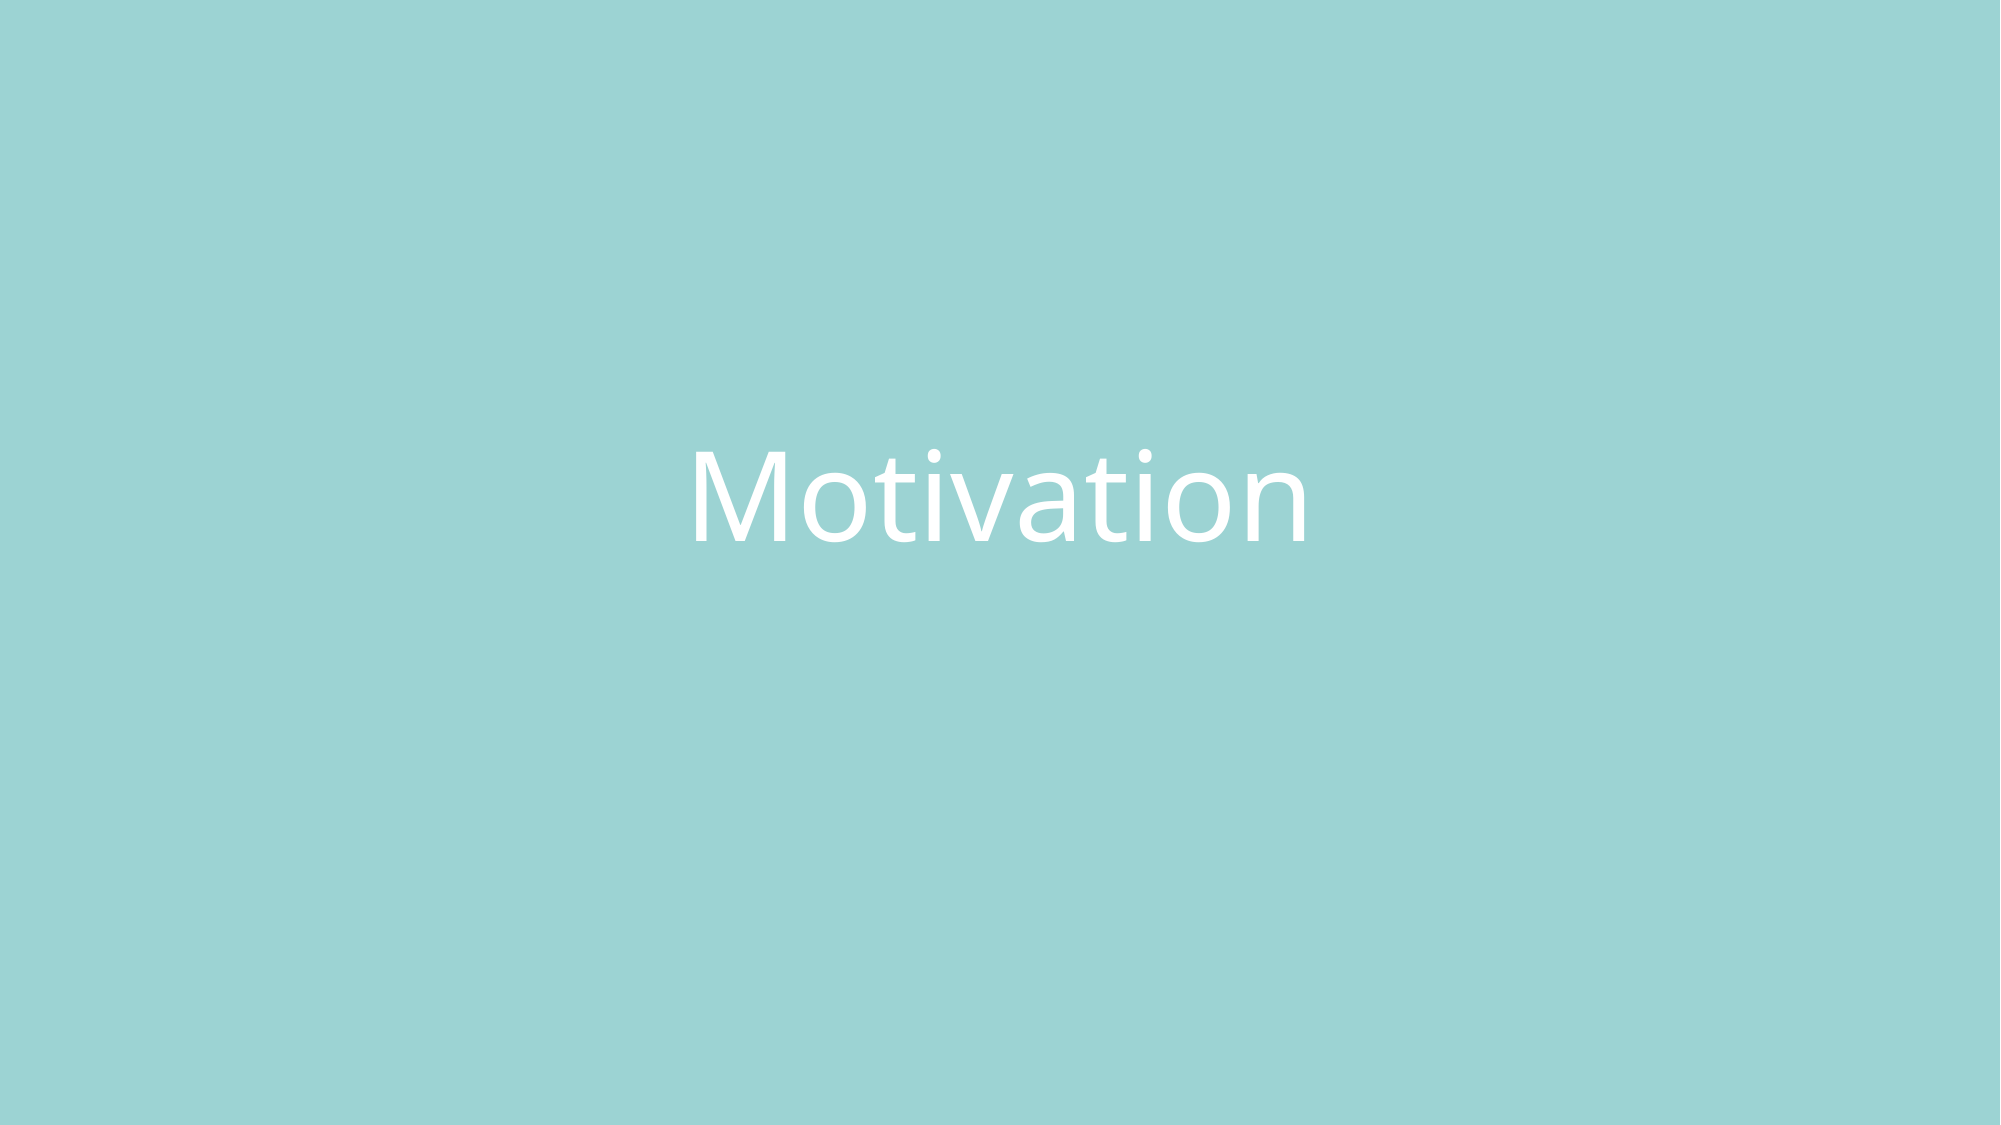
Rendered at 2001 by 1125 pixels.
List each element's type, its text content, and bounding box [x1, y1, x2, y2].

title Motivation [249, 184, 1750, 576]
